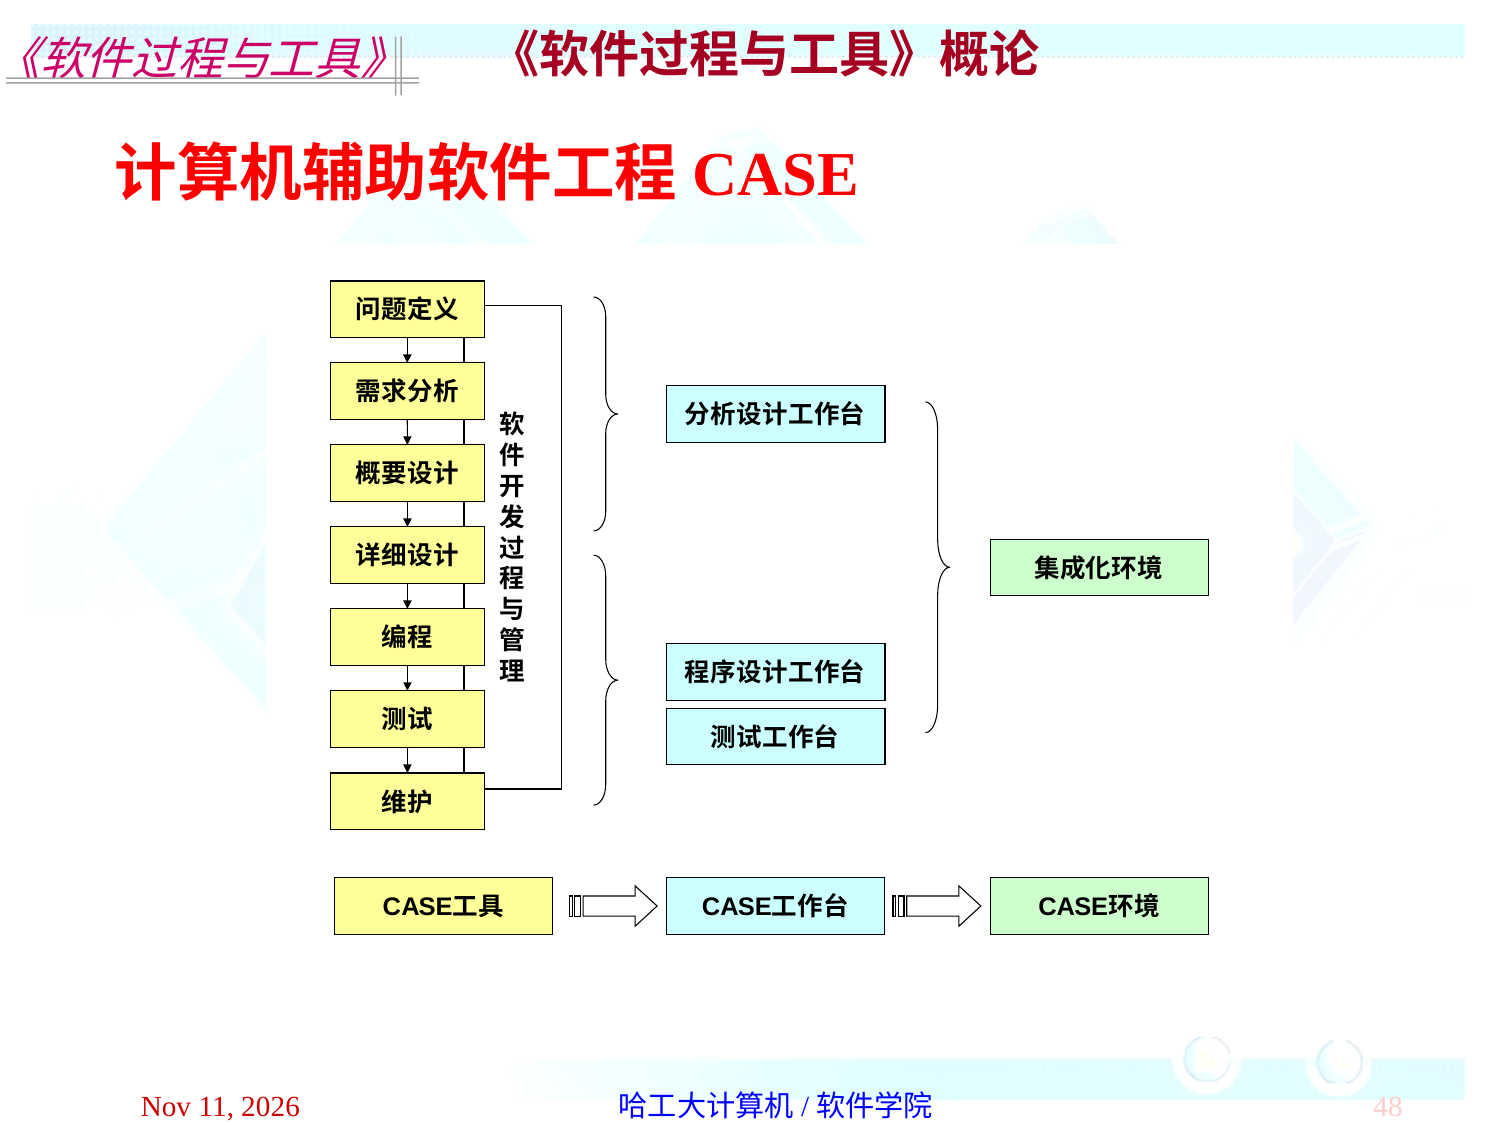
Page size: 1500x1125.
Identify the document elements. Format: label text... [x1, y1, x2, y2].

text_box 计算机辅助软件工程CASE [100, 125, 1414, 232]
text_box 《软件过程与工具》概论 [389, 15, 1140, 90]
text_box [265, 243, 1294, 1012]
